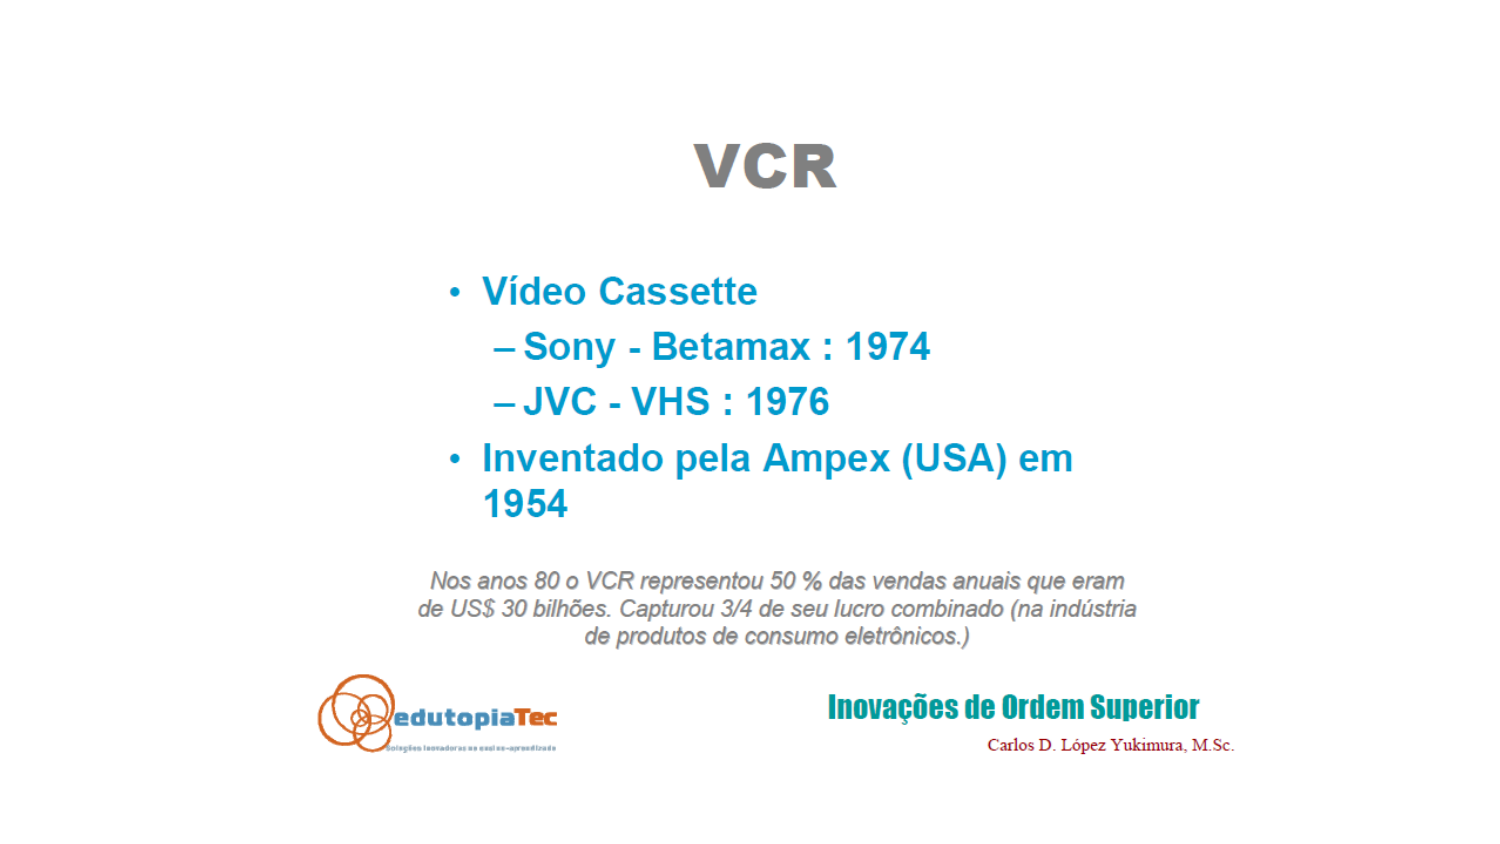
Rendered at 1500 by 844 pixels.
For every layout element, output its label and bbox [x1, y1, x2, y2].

picture [253, 49, 1273, 774]
